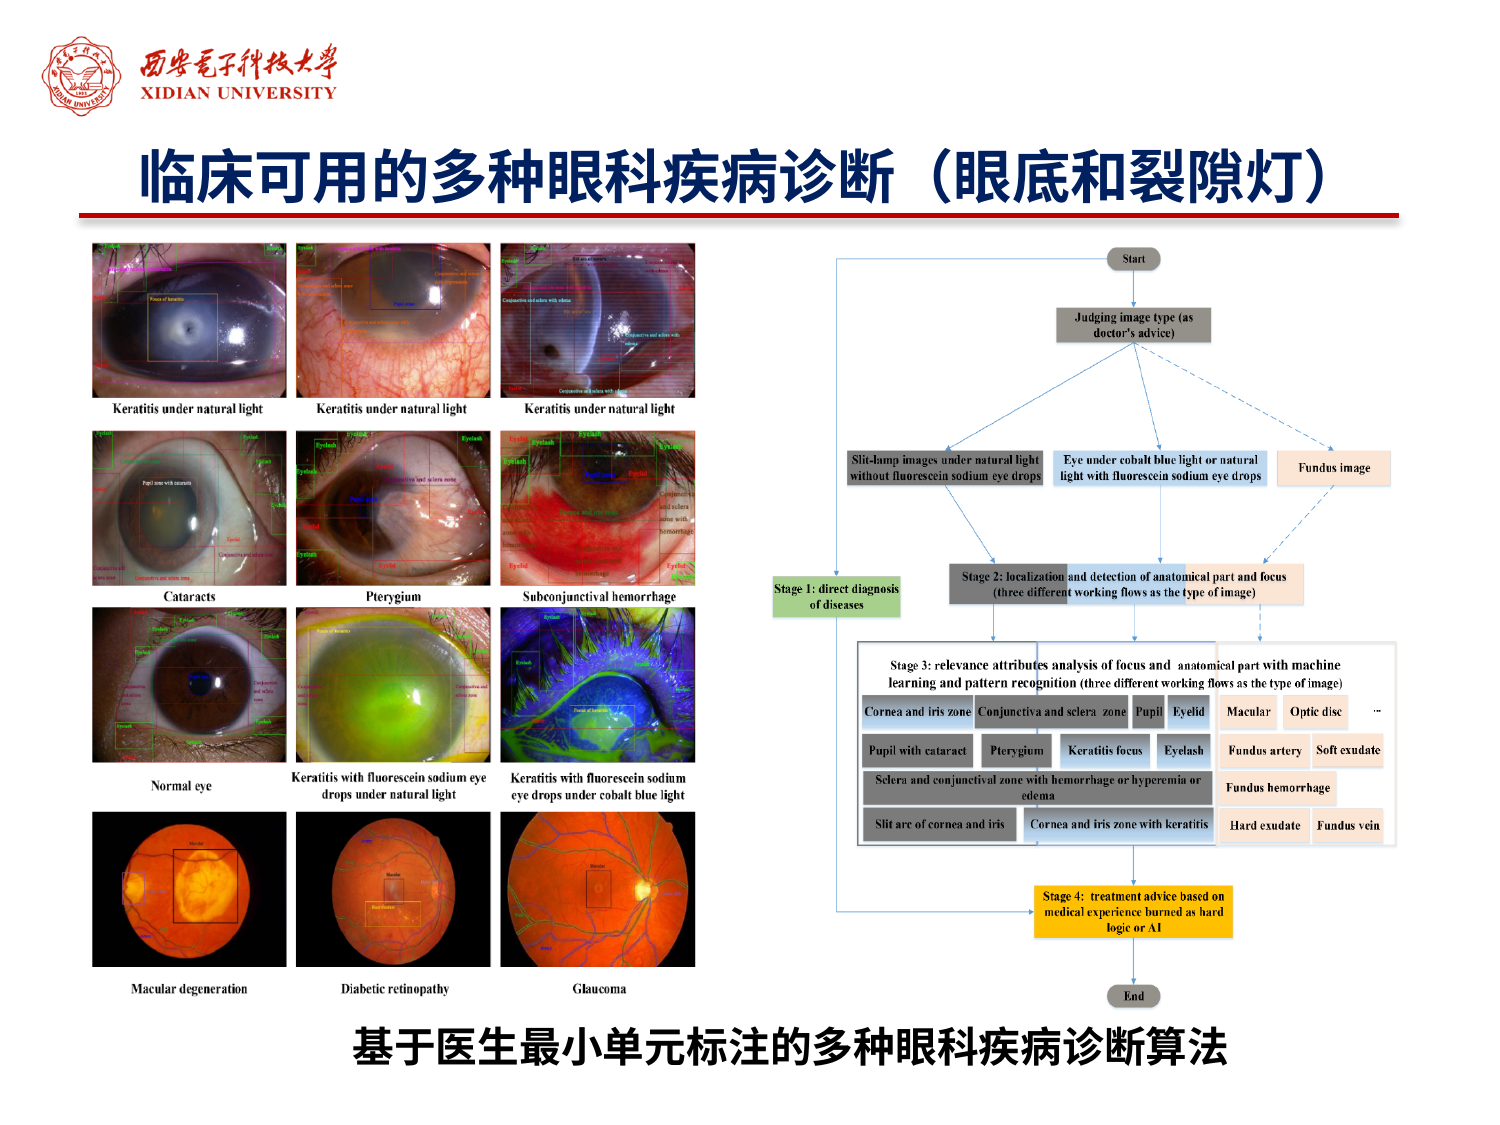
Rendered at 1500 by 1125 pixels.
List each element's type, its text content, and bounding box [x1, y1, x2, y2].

picture [755, 228, 1400, 1024]
text_box 基于医生最小单元标注的多种眼科疾病诊断算法 [159, 1013, 1423, 1079]
picture [40, 33, 337, 121]
text_box 临床可用的多种眼科疾病诊断（眼底和裂隙灯） [17, 135, 1483, 216]
picture [73, 228, 706, 1006]
